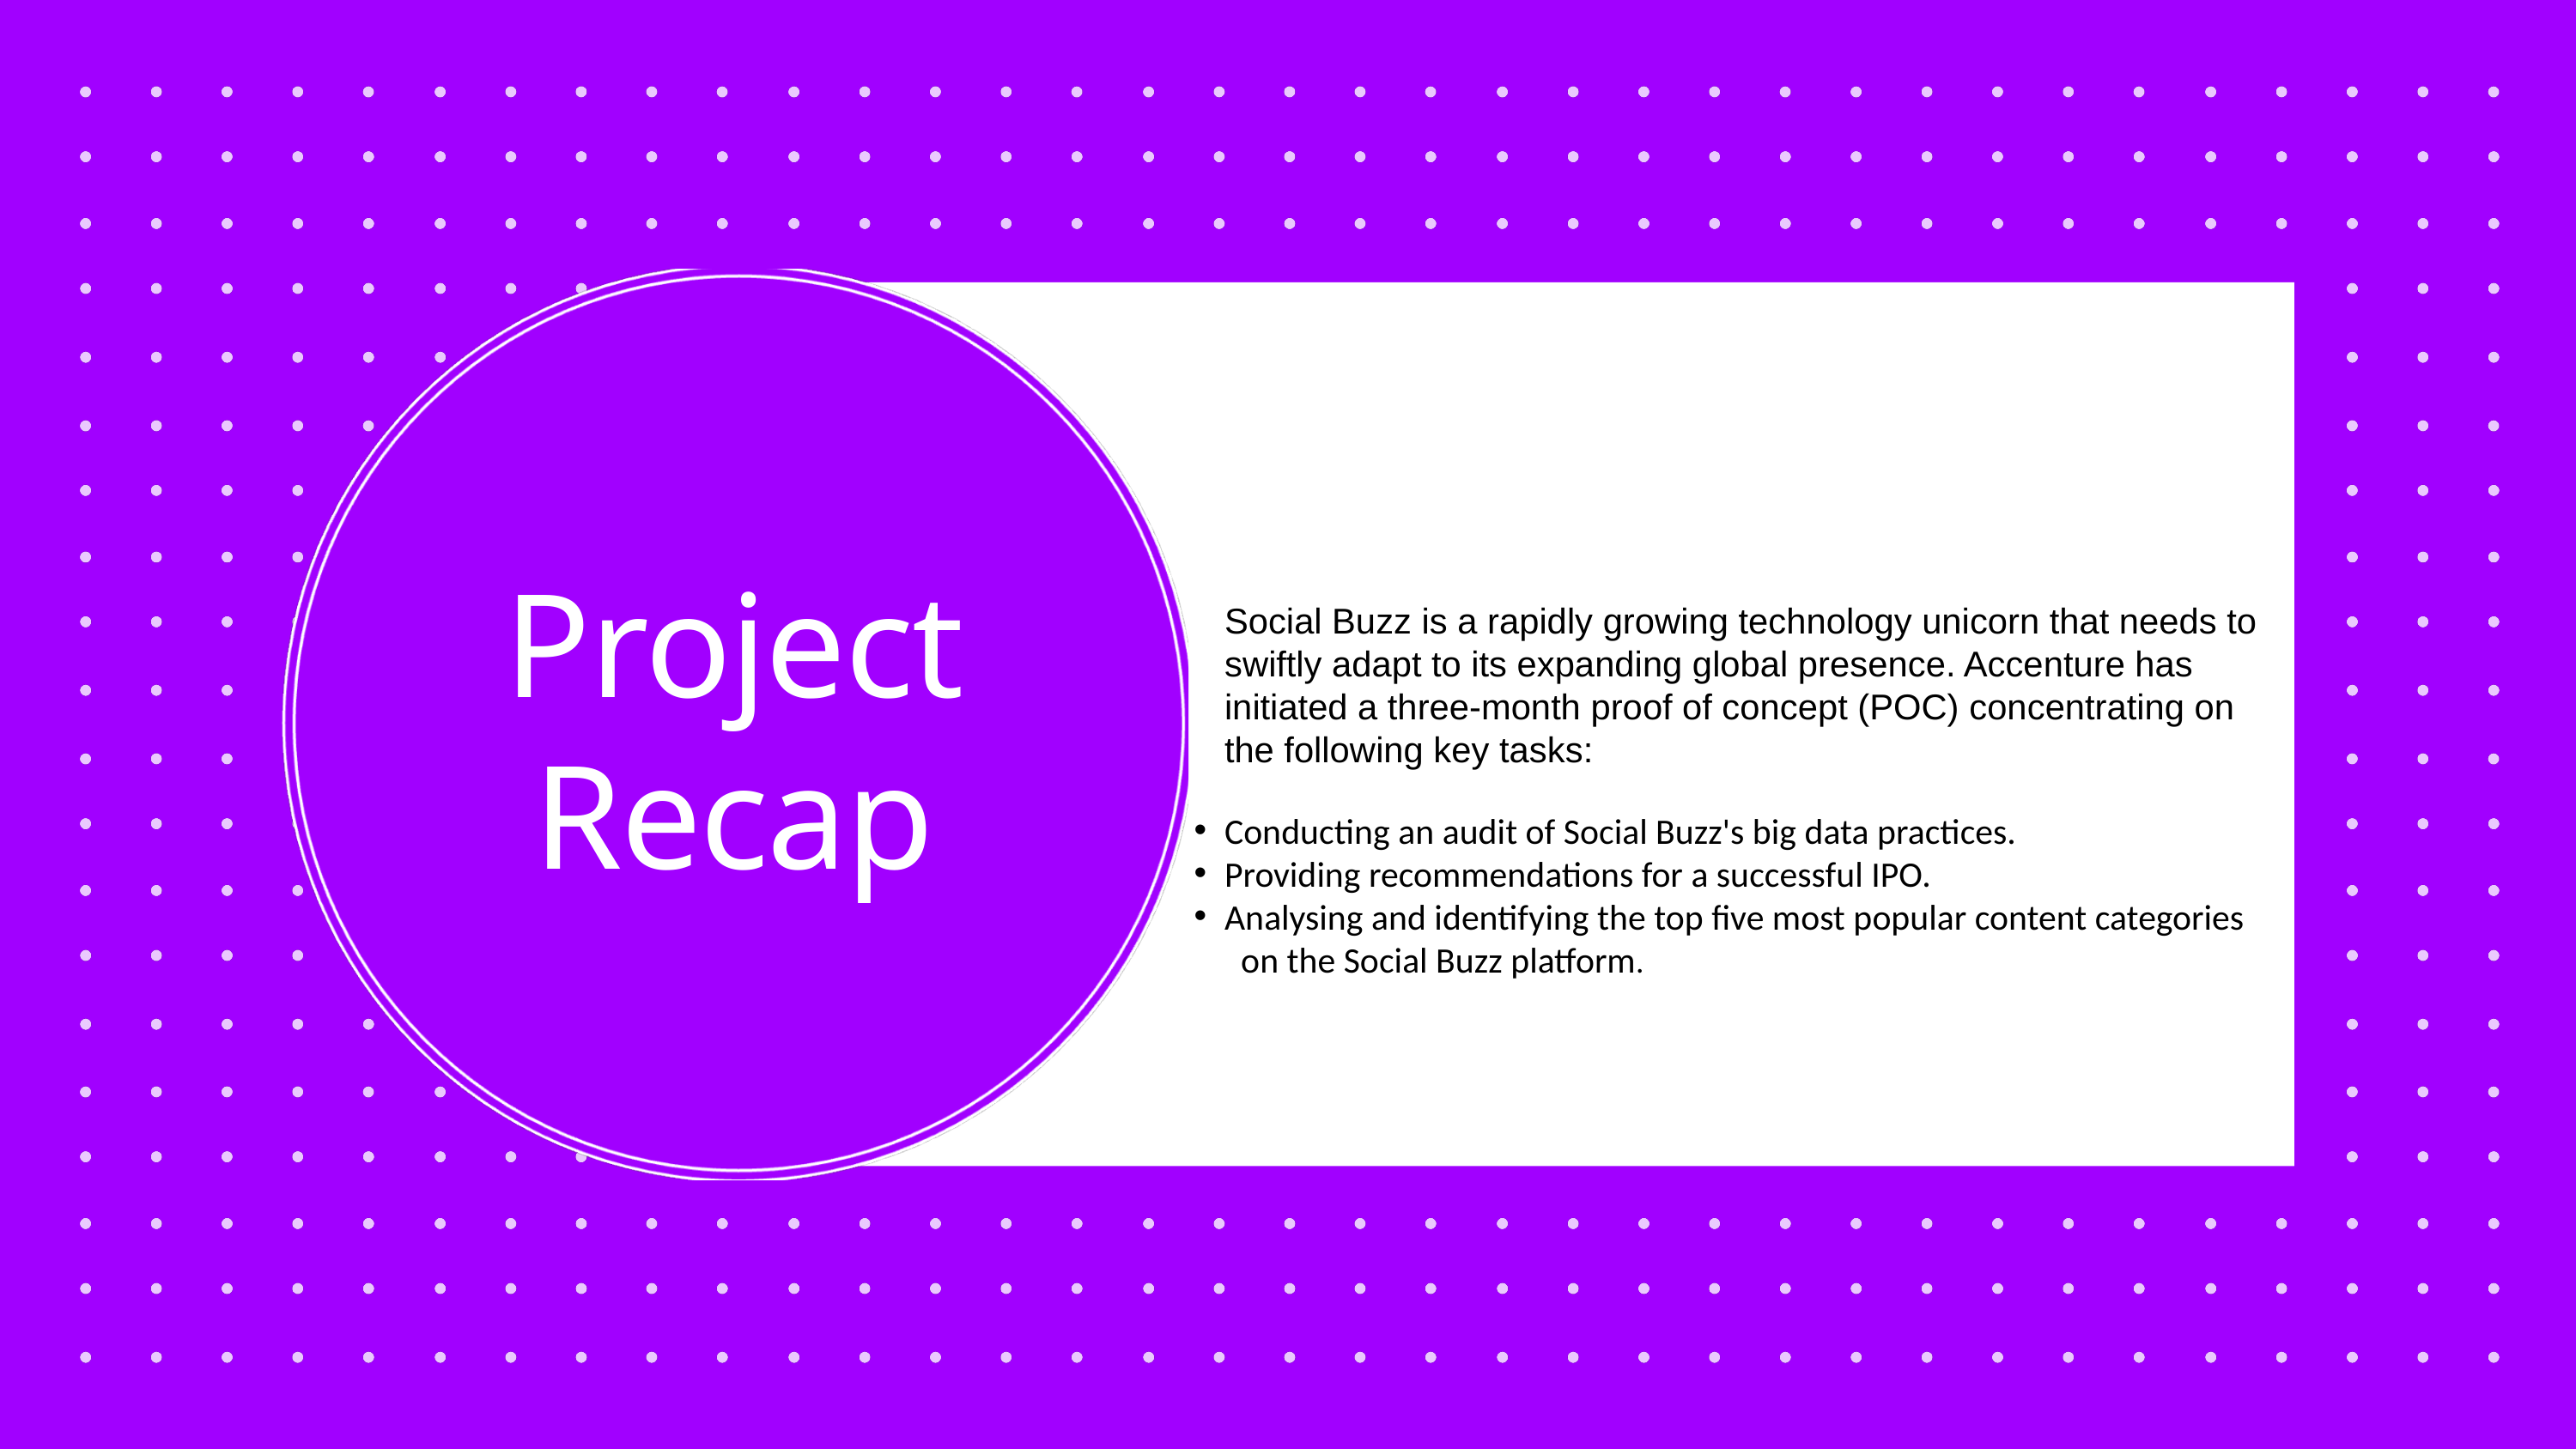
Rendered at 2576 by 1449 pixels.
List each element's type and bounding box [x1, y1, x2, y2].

text_box [72, 82, 2504, 1367]
picture [278, 268, 1189, 1180]
